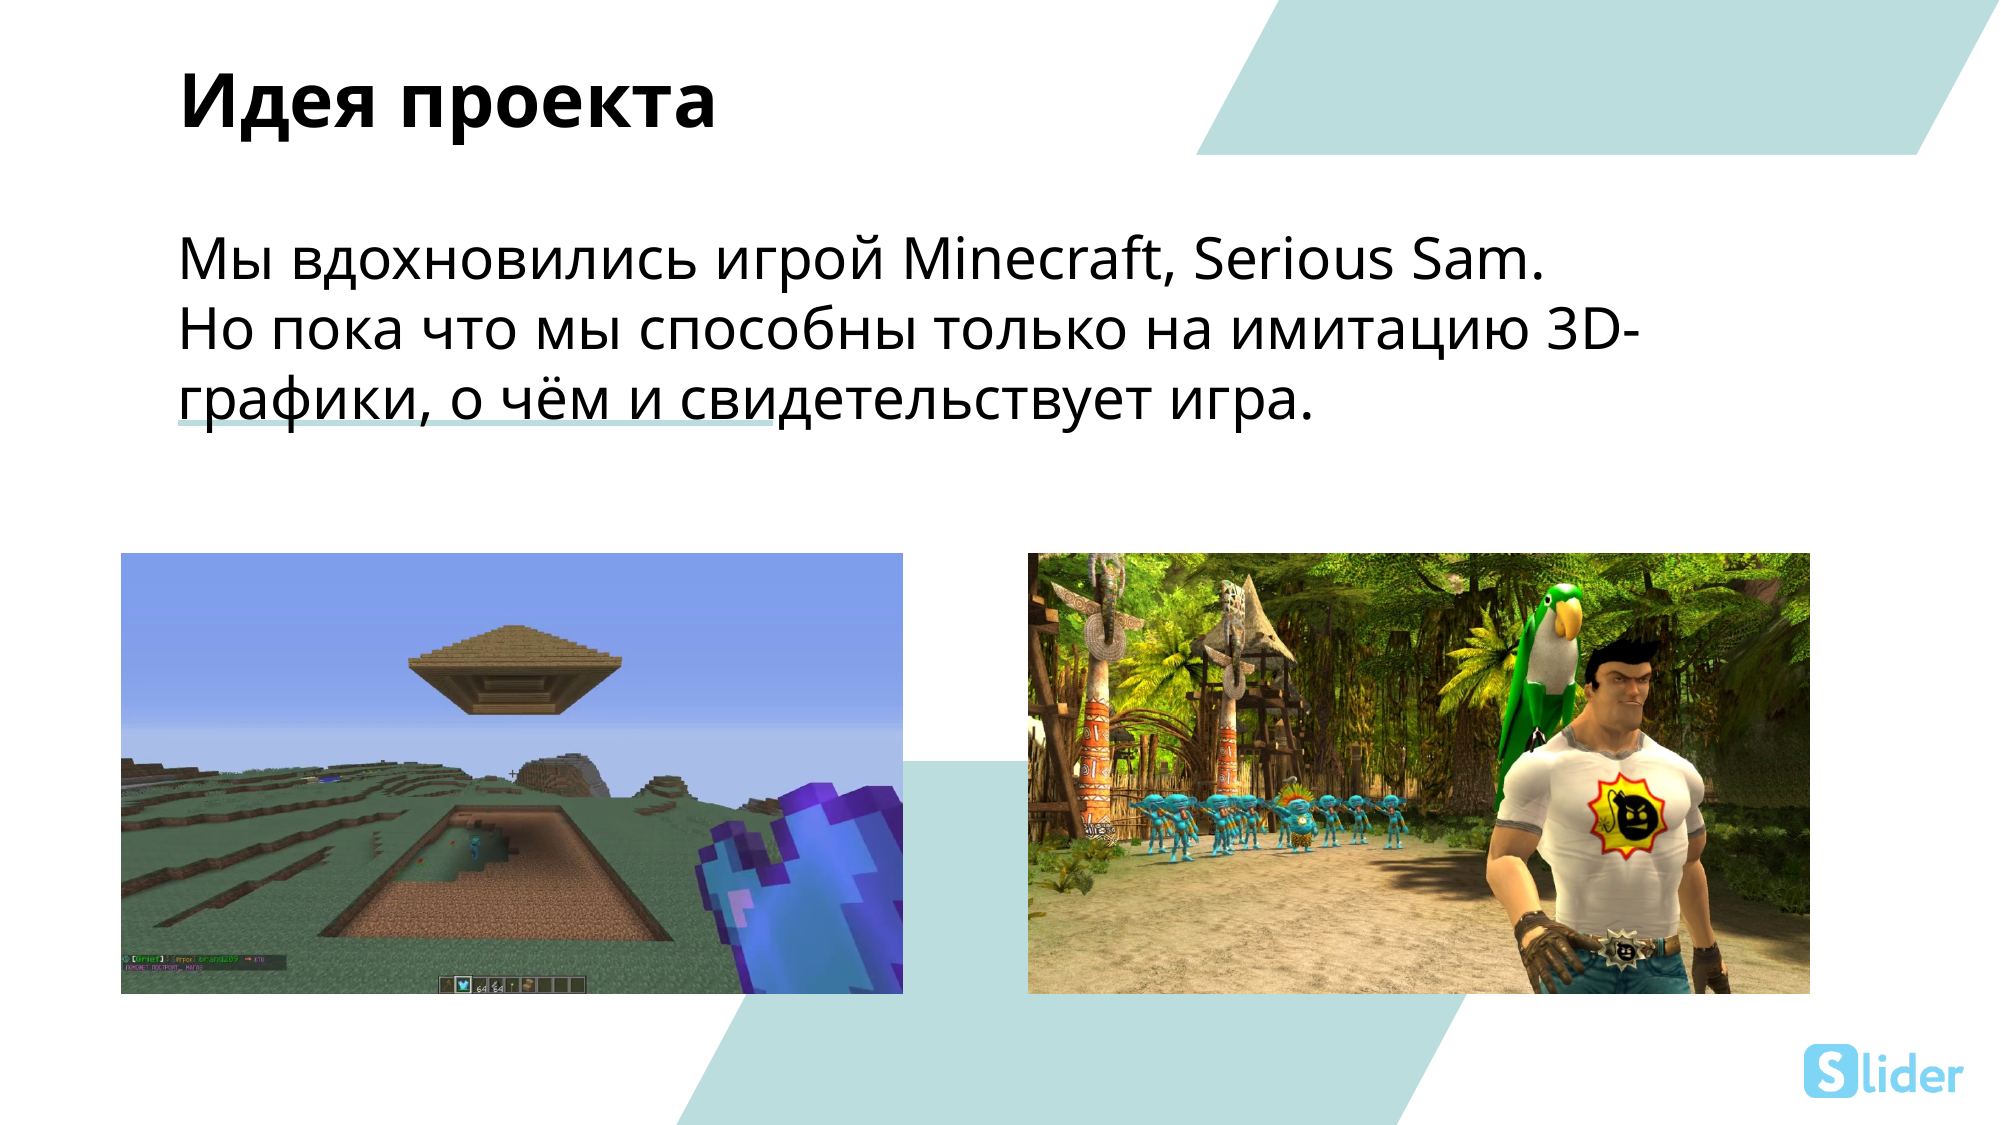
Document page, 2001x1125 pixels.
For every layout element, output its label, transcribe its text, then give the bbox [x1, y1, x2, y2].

picture [1804, 1044, 1964, 1098]
subtitle Мы вдохновились игрой Minecraft, Serious Sam. Но пока что мы способны только на имитацию 3D-графики, о чём и свидетельствует игра. [162, 231, 1750, 491]
title Идея проекта [163, 6, 1274, 202]
picture [121, 553, 903, 994]
picture [1028, 553, 1810, 994]
